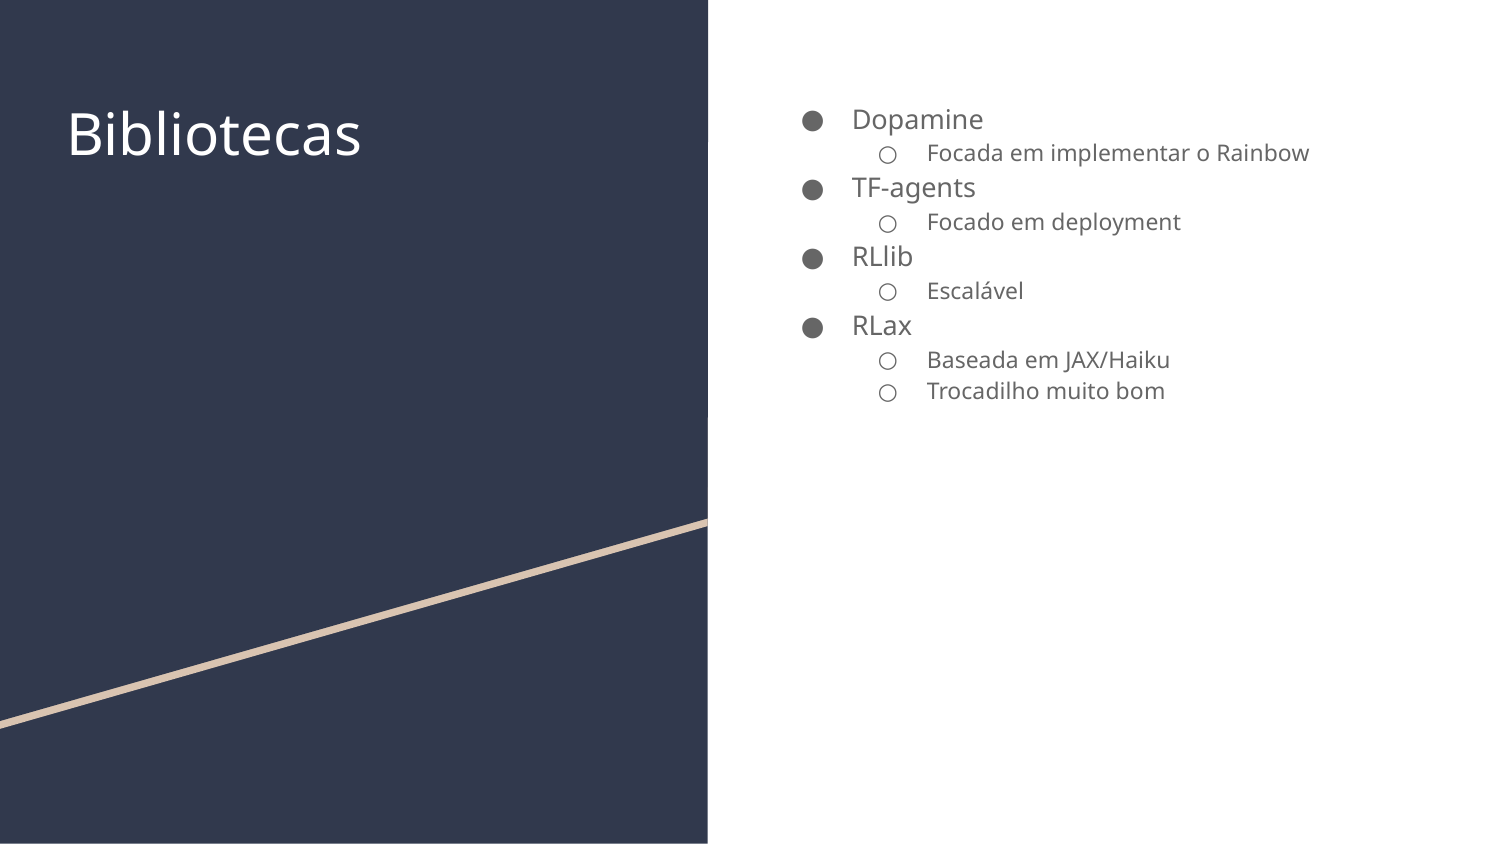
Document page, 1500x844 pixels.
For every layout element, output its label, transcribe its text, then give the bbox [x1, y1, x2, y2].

list Dopamine Focada em implementar o Rainbow TF-agents Focado em deployment RLlib Escalável RLax Baseada em JAX/Haiku Trocadilho muito bom [761, 82, 1446, 755]
title Bibliotecas [51, 82, 660, 494]
